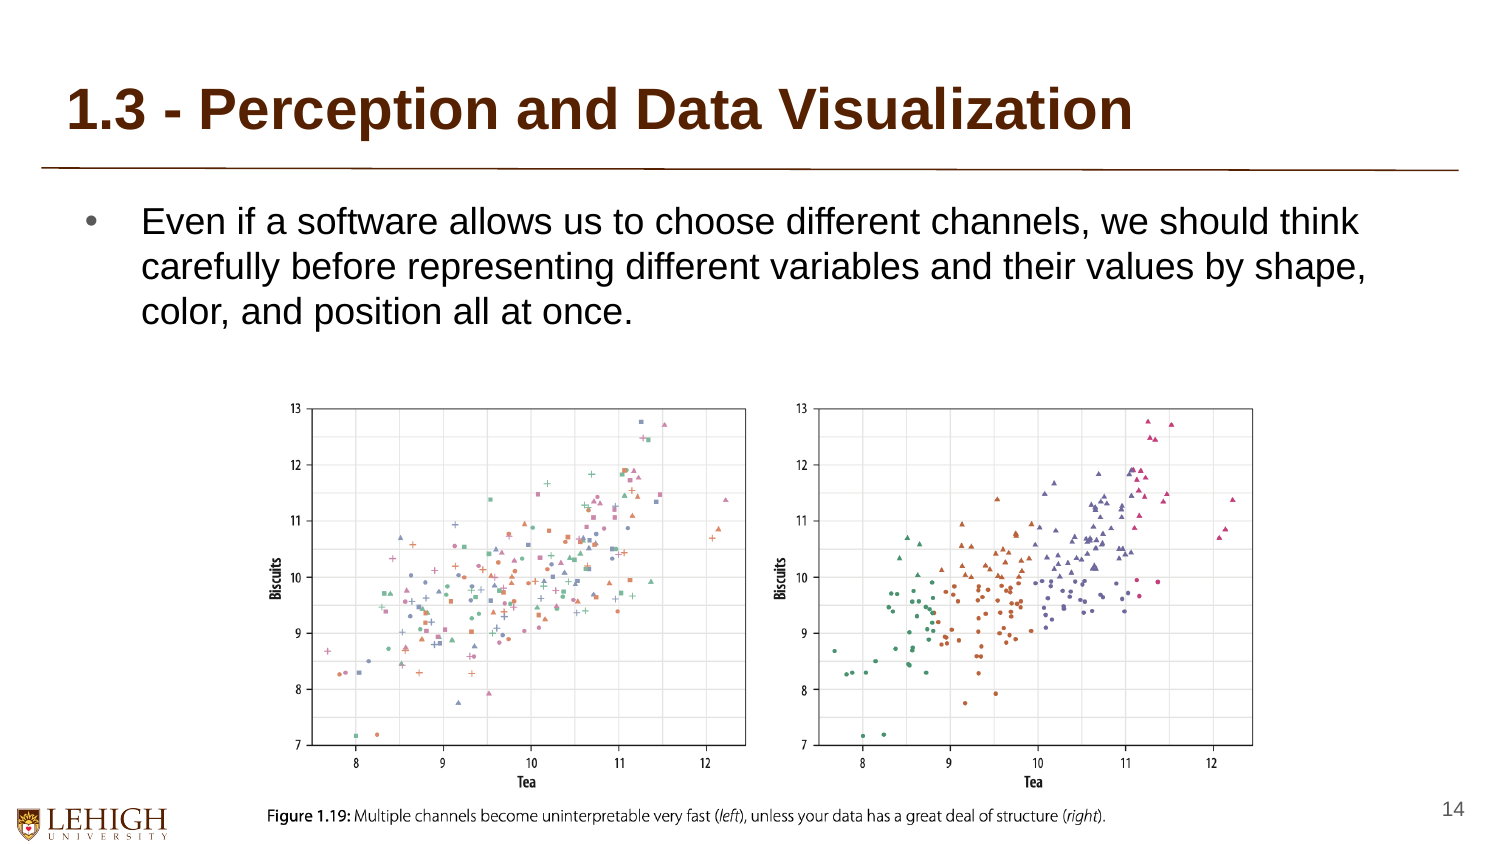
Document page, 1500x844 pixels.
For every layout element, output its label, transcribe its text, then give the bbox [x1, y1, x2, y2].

picture [234, 391, 1266, 837]
picture [17, 808, 167, 841]
list Even if a software allows us to choose different channels, we should think carefully before representing different variables and their values by shape, color, and position all at once. [51, 182, 1449, 393]
slide_number 14 [1389, 776, 1480, 841]
title 1.3 - Perception and Data Visualization [51, 56, 1449, 156]
